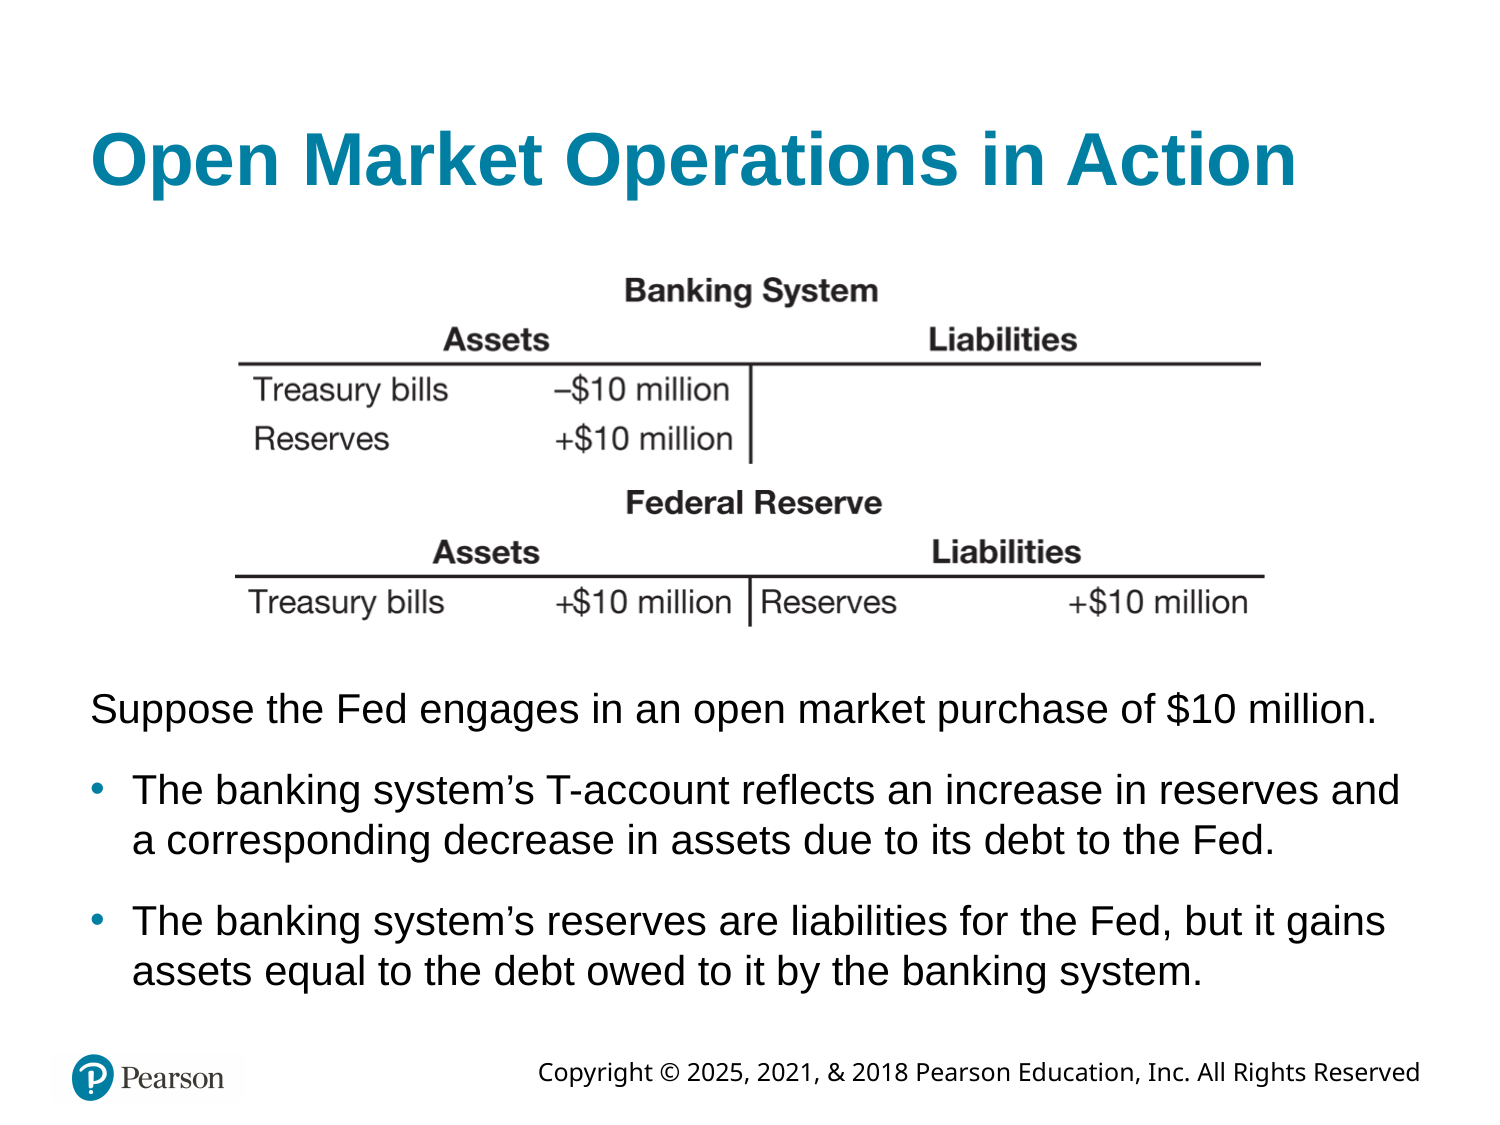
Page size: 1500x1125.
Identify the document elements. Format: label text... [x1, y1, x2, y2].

title Open Market Operations in Action [75, 35, 1425, 216]
picture [51, 1053, 245, 1102]
picture [238, 277, 1262, 465]
picture [235, 489, 1265, 628]
list Suppose the Fed engages in an open market purchase of $10 million. The banking system’s T-account reflects an increase in reserves and a corresponding decrease in assets due to its debt to the Fed. The banking system’s reserves are liabilities for the Fed, but it gains assets equal to the debt owed to it by the banking system. [75, 666, 1425, 1025]
